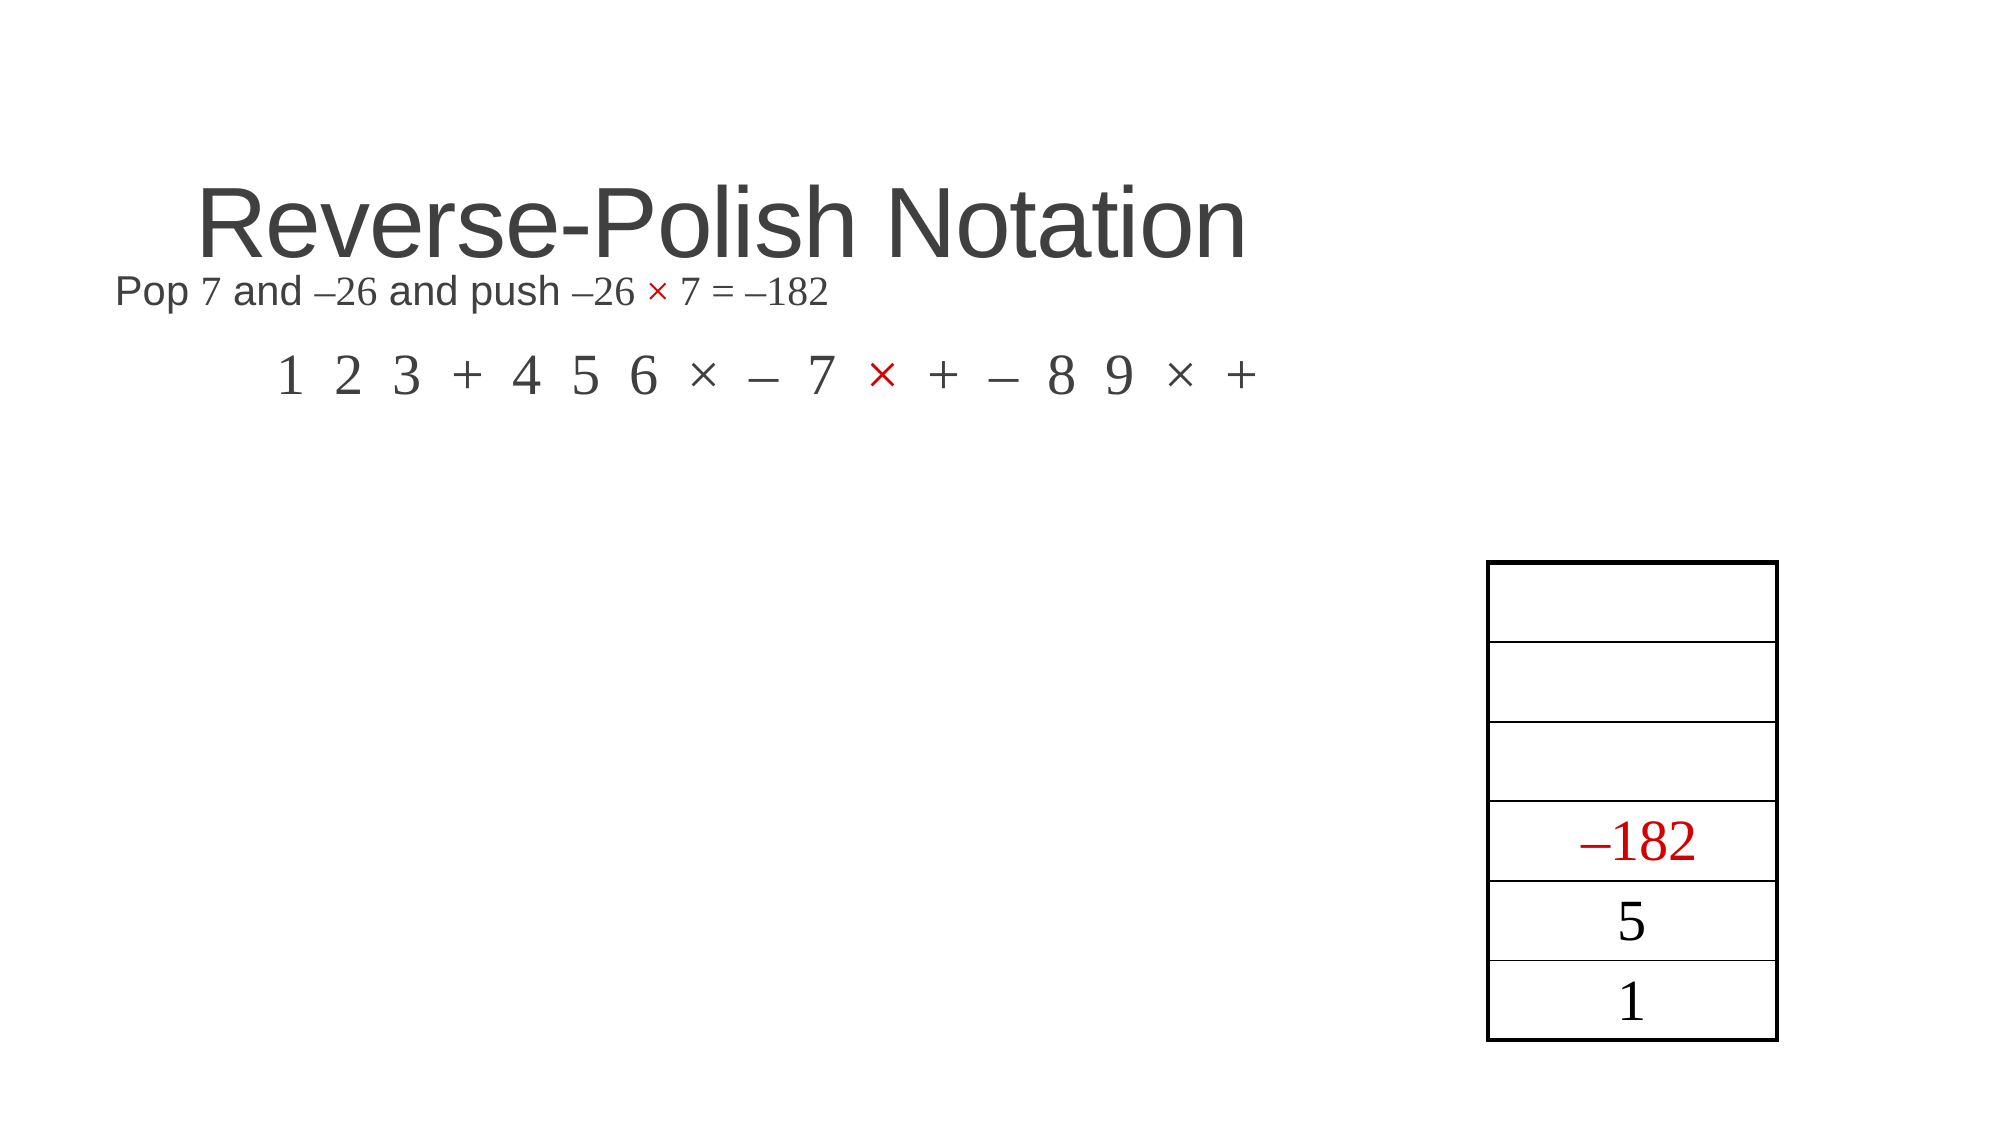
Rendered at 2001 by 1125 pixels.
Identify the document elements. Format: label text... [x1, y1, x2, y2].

table_cell [1490, 643, 1775, 721]
title Reverse-Polish Notation [180, 47, 1830, 262]
table_cell 5 [1490, 882, 1775, 960]
table_cell [1490, 723, 1775, 800]
table_cell –182 [1490, 802, 1775, 880]
list Pop 7 and –26 and push –26 × 7 = –182 1 2 3 + 4 5 6 × – 7 × + – 8 9 × + [99, 262, 1900, 1005]
table_cell 1 [1490, 961, 1775, 1038]
table_header [1490, 565, 1775, 641]
